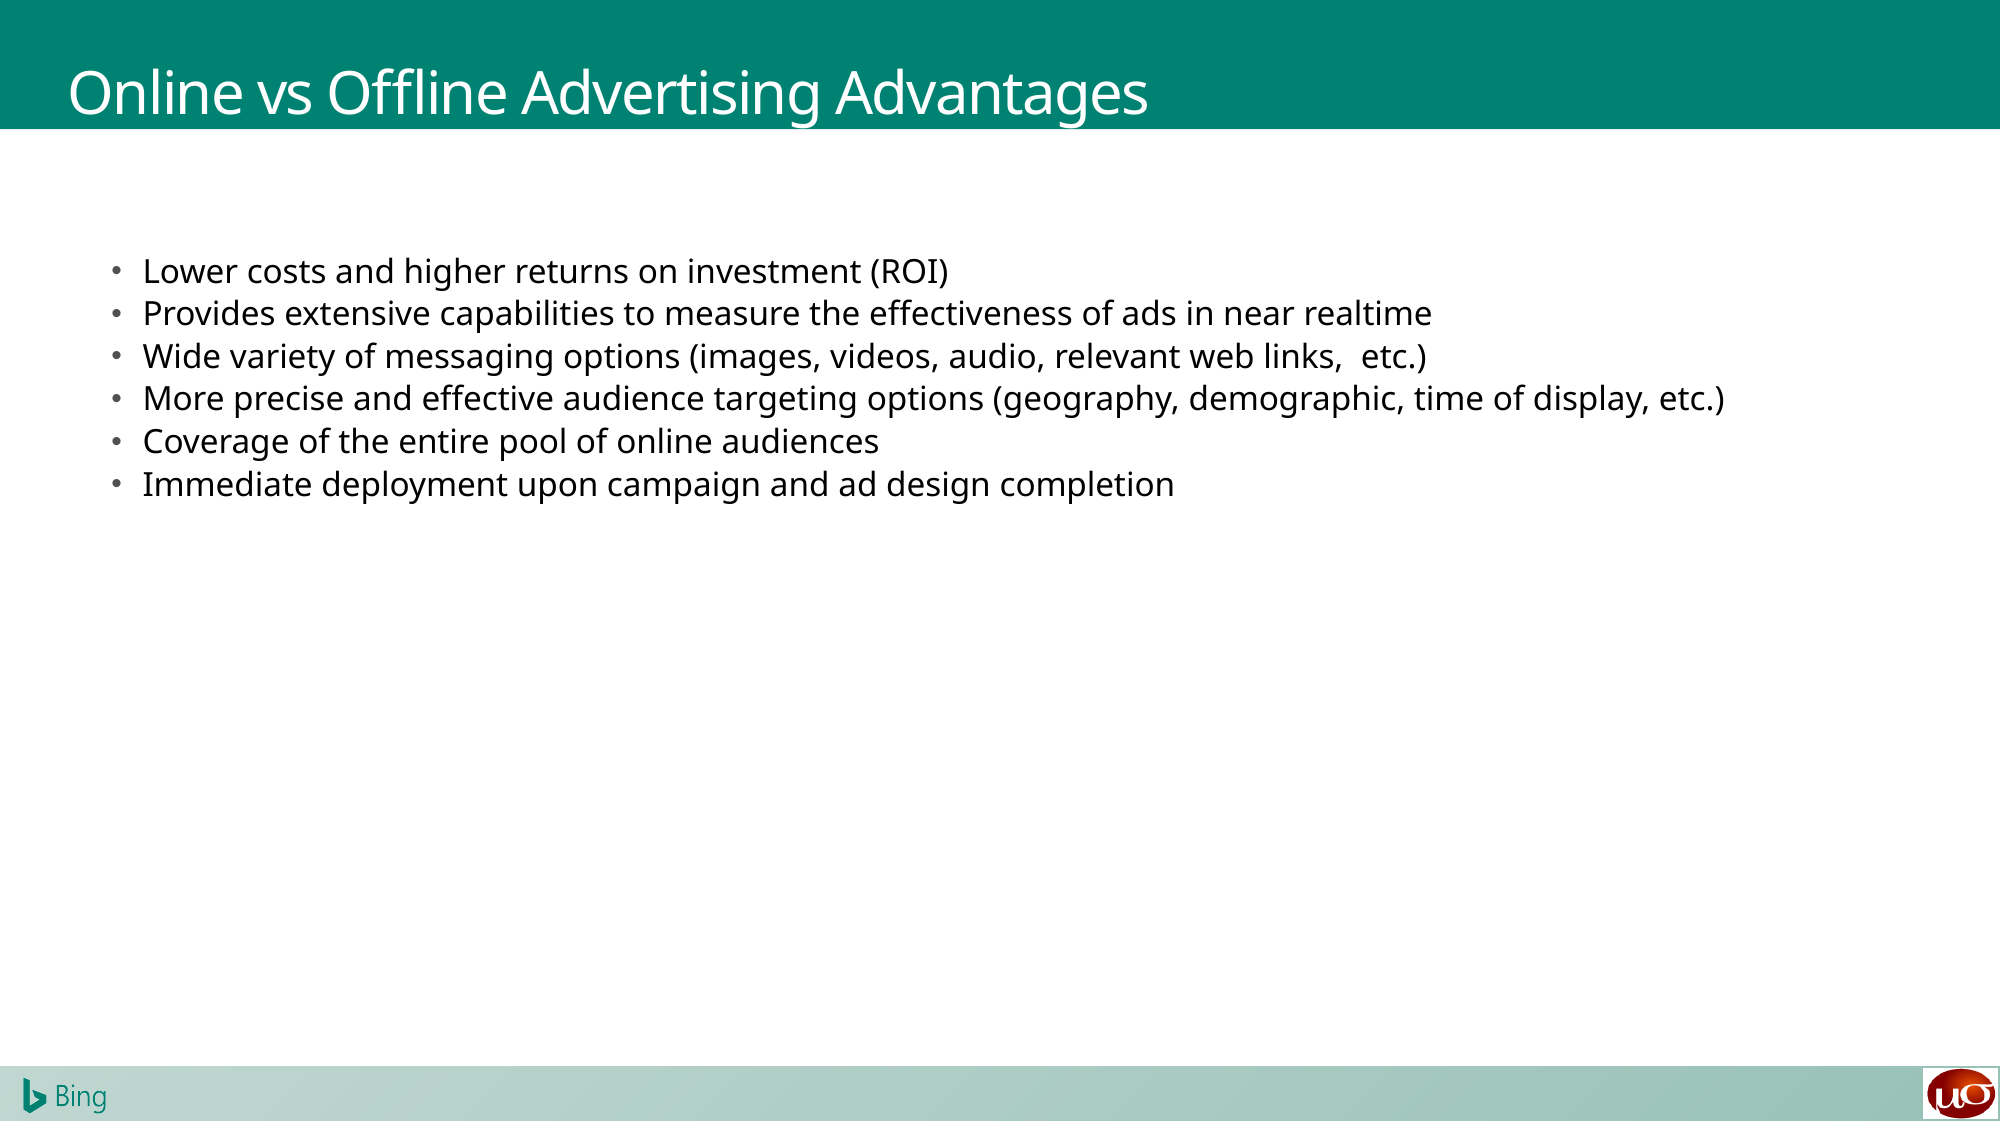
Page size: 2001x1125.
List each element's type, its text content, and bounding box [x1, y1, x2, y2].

title Online vs Offline Advertising Advantages [43, 48, 1825, 239]
list Lower costs and higher returns on investment (ROI) Provides extensive capabilities to measure the effectiveness of ads in near realtime Wide variety of messaging options (images, videos, audio, relevant web links, etc.) More precise and effective audience targeting options (geography, demographic, time of display, etc.) Coverage of the entire pool of online audiences Immediate deployment upon campaign and ad design completion [43, 239, 2000, 640]
picture [9, 1062, 124, 1125]
picture [1923, 1068, 1998, 1119]
